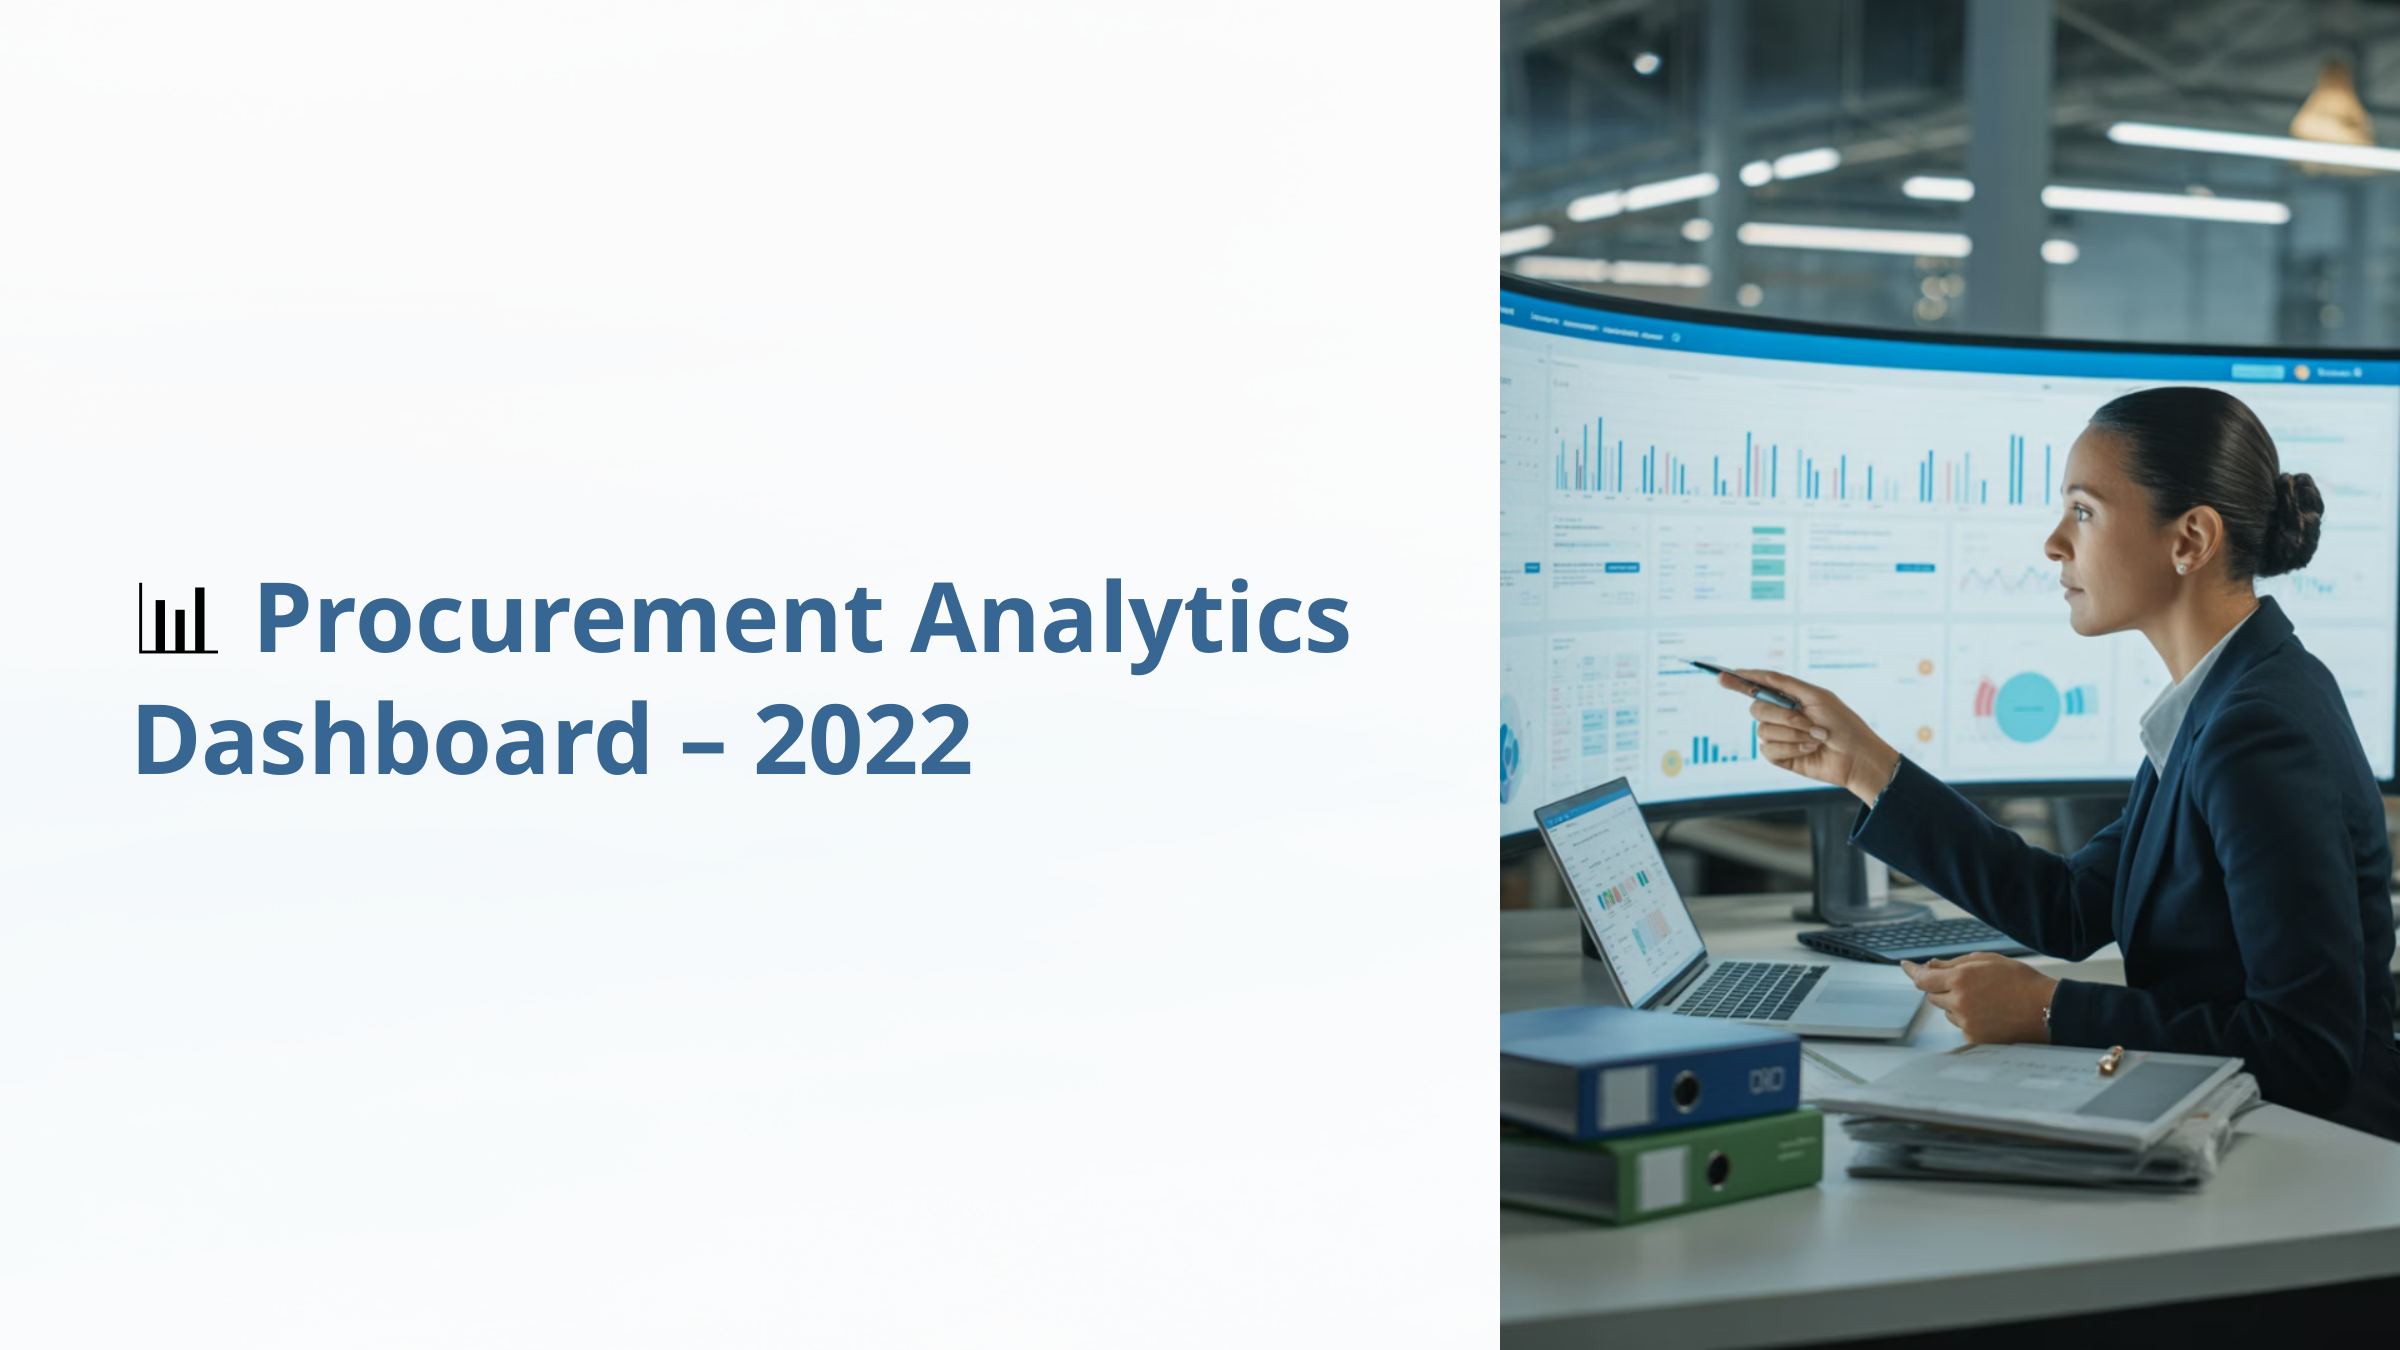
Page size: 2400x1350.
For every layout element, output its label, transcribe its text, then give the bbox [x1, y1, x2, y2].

picture [1521, 323, 1544, 327]
picture [1499, 0, 2400, 362]
text_box 📊 Procurement Analytics Dashboard – 2022 [130, 550, 1370, 800]
picture [1531, 313, 1559, 324]
picture [1499, 306, 1515, 322]
picture [2393, 375, 2400, 382]
picture [1672, 333, 1680, 342]
picture [2318, 367, 2362, 377]
picture [1499, 320, 2400, 1350]
